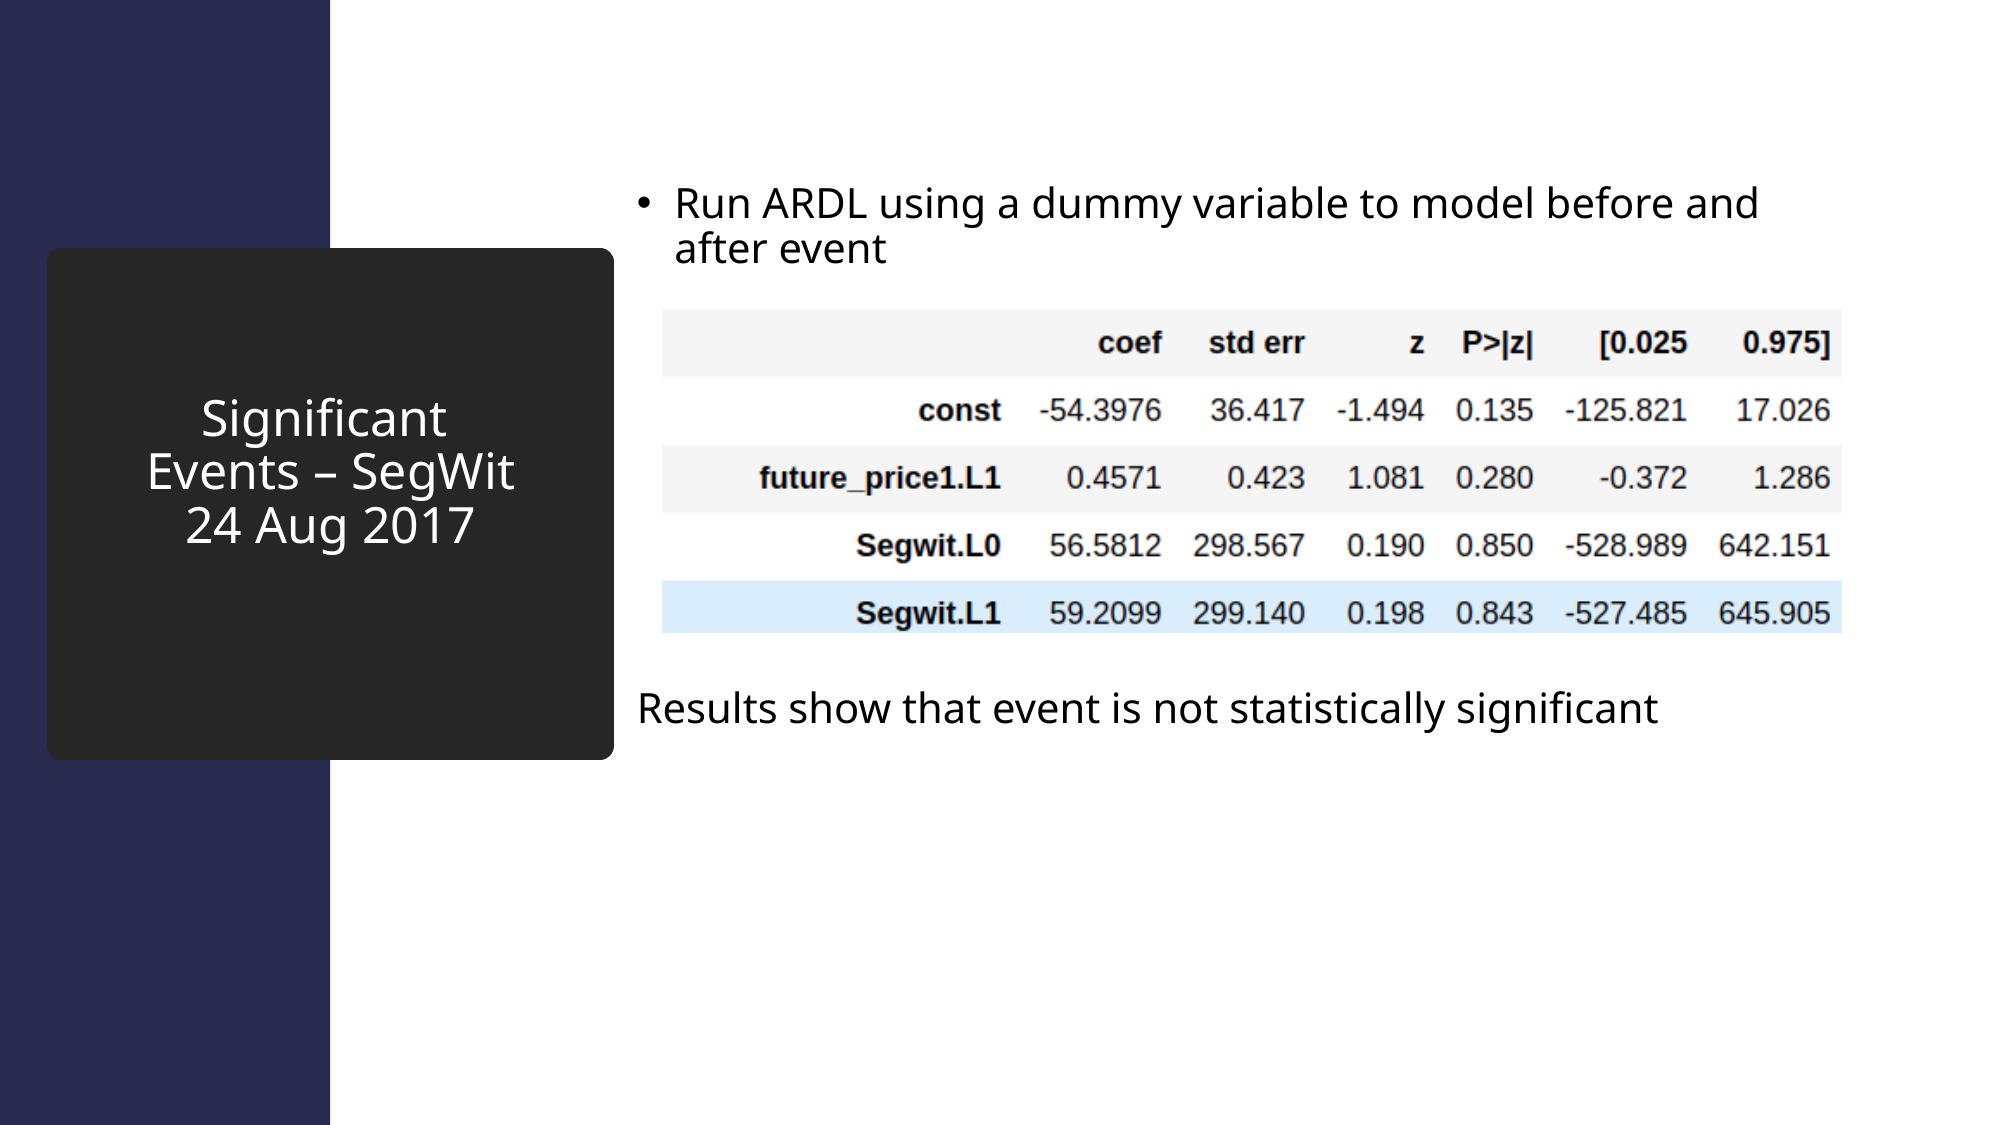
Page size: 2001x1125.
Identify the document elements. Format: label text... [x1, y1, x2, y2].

title Significant Events – SegWit 24 Aug 2017 [61, 262, 600, 746]
picture [662, 305, 1842, 633]
list Run ARDL using a dummy variable to model before and after event Results show that event is not statistically significant [621, 174, 1802, 387]
text_box [0, 0, 331, 1125]
